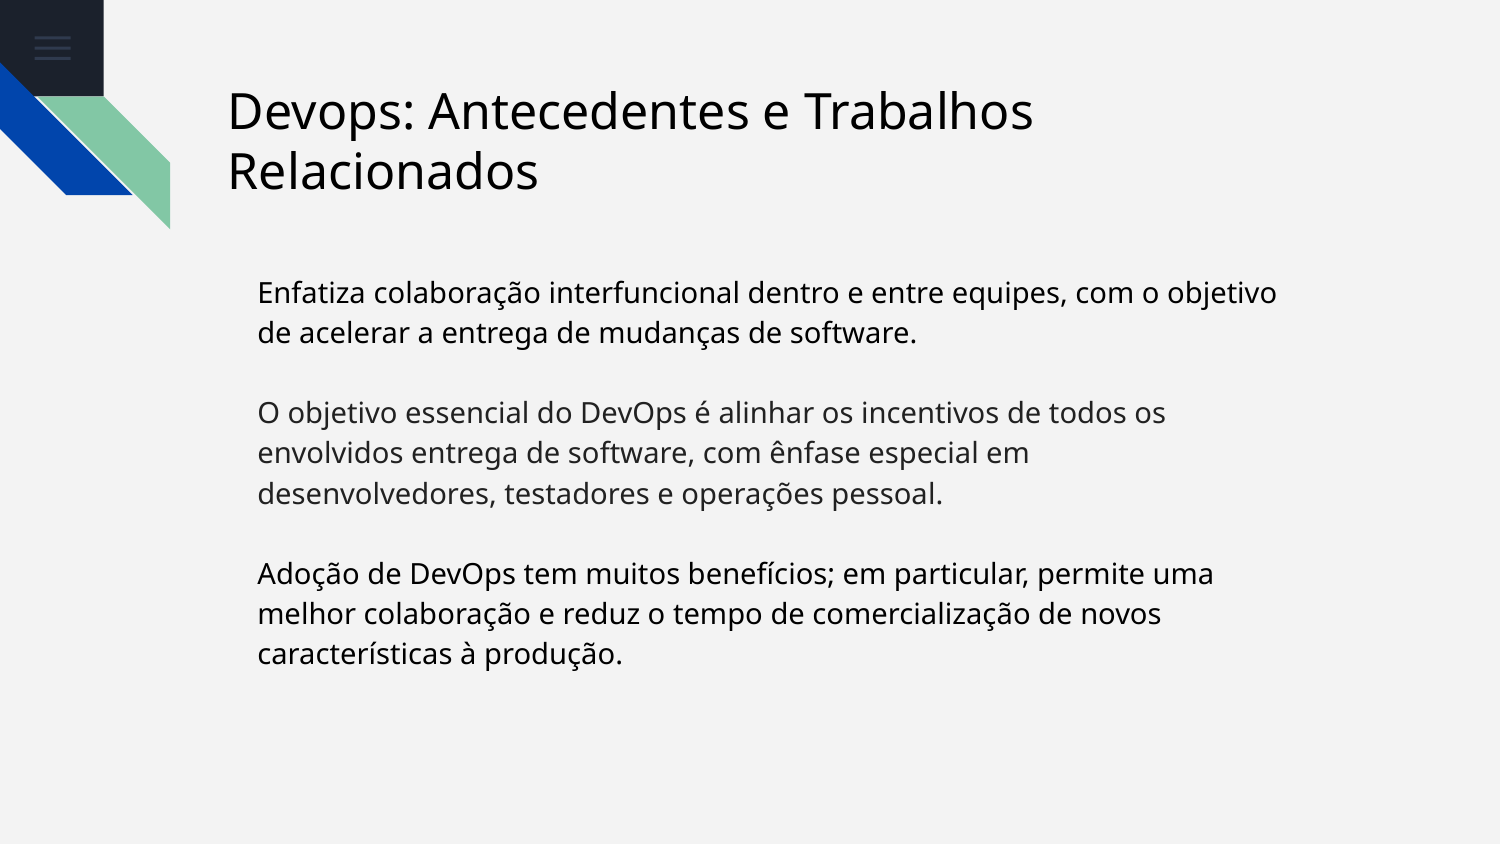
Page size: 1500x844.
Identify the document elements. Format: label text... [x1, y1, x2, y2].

title Devops: Antecedentes e Trabalhos Relacionados [212, 64, 1368, 215]
text_box Enfatiza colaboração interfuncional dentro e entre equipes, com o objetivo de acelerar a entrega de mudanças de software. O objetivo essencial do DevOps é alinhar os incentivos de todos os envolvidos entrega de software, com ênfase especial em desenvolvedores, testadores e operações pessoal. Adoção de DevOps tem muitos benefícios; em particular, permite uma melhor colaboração e reduz o tempo de comercialização de novos características à produção. [242, 254, 1316, 707]
